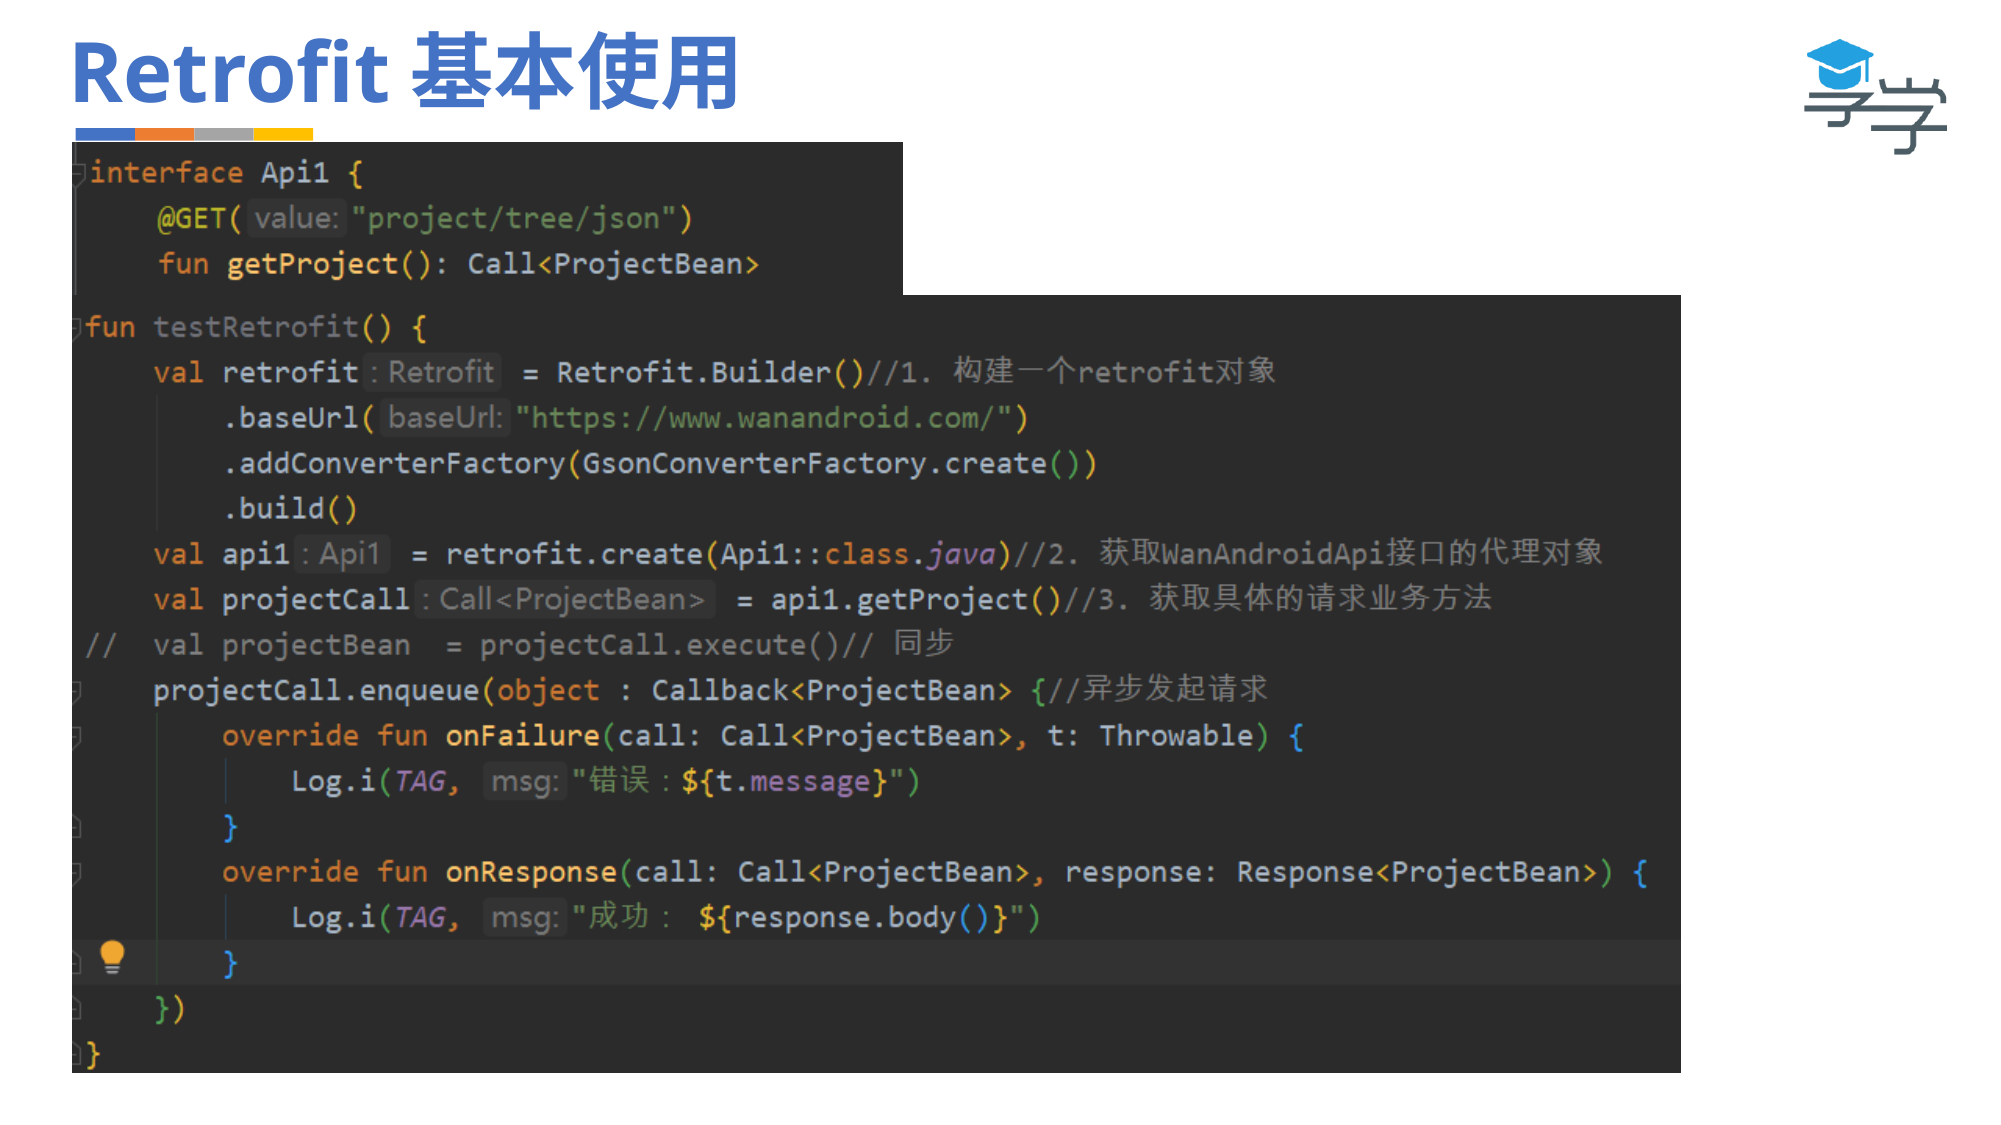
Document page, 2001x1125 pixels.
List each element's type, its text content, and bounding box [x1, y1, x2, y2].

picture [72, 142, 1681, 1073]
picture [1799, 20, 1952, 173]
title Retrofit基本使用 [53, 20, 1779, 129]
